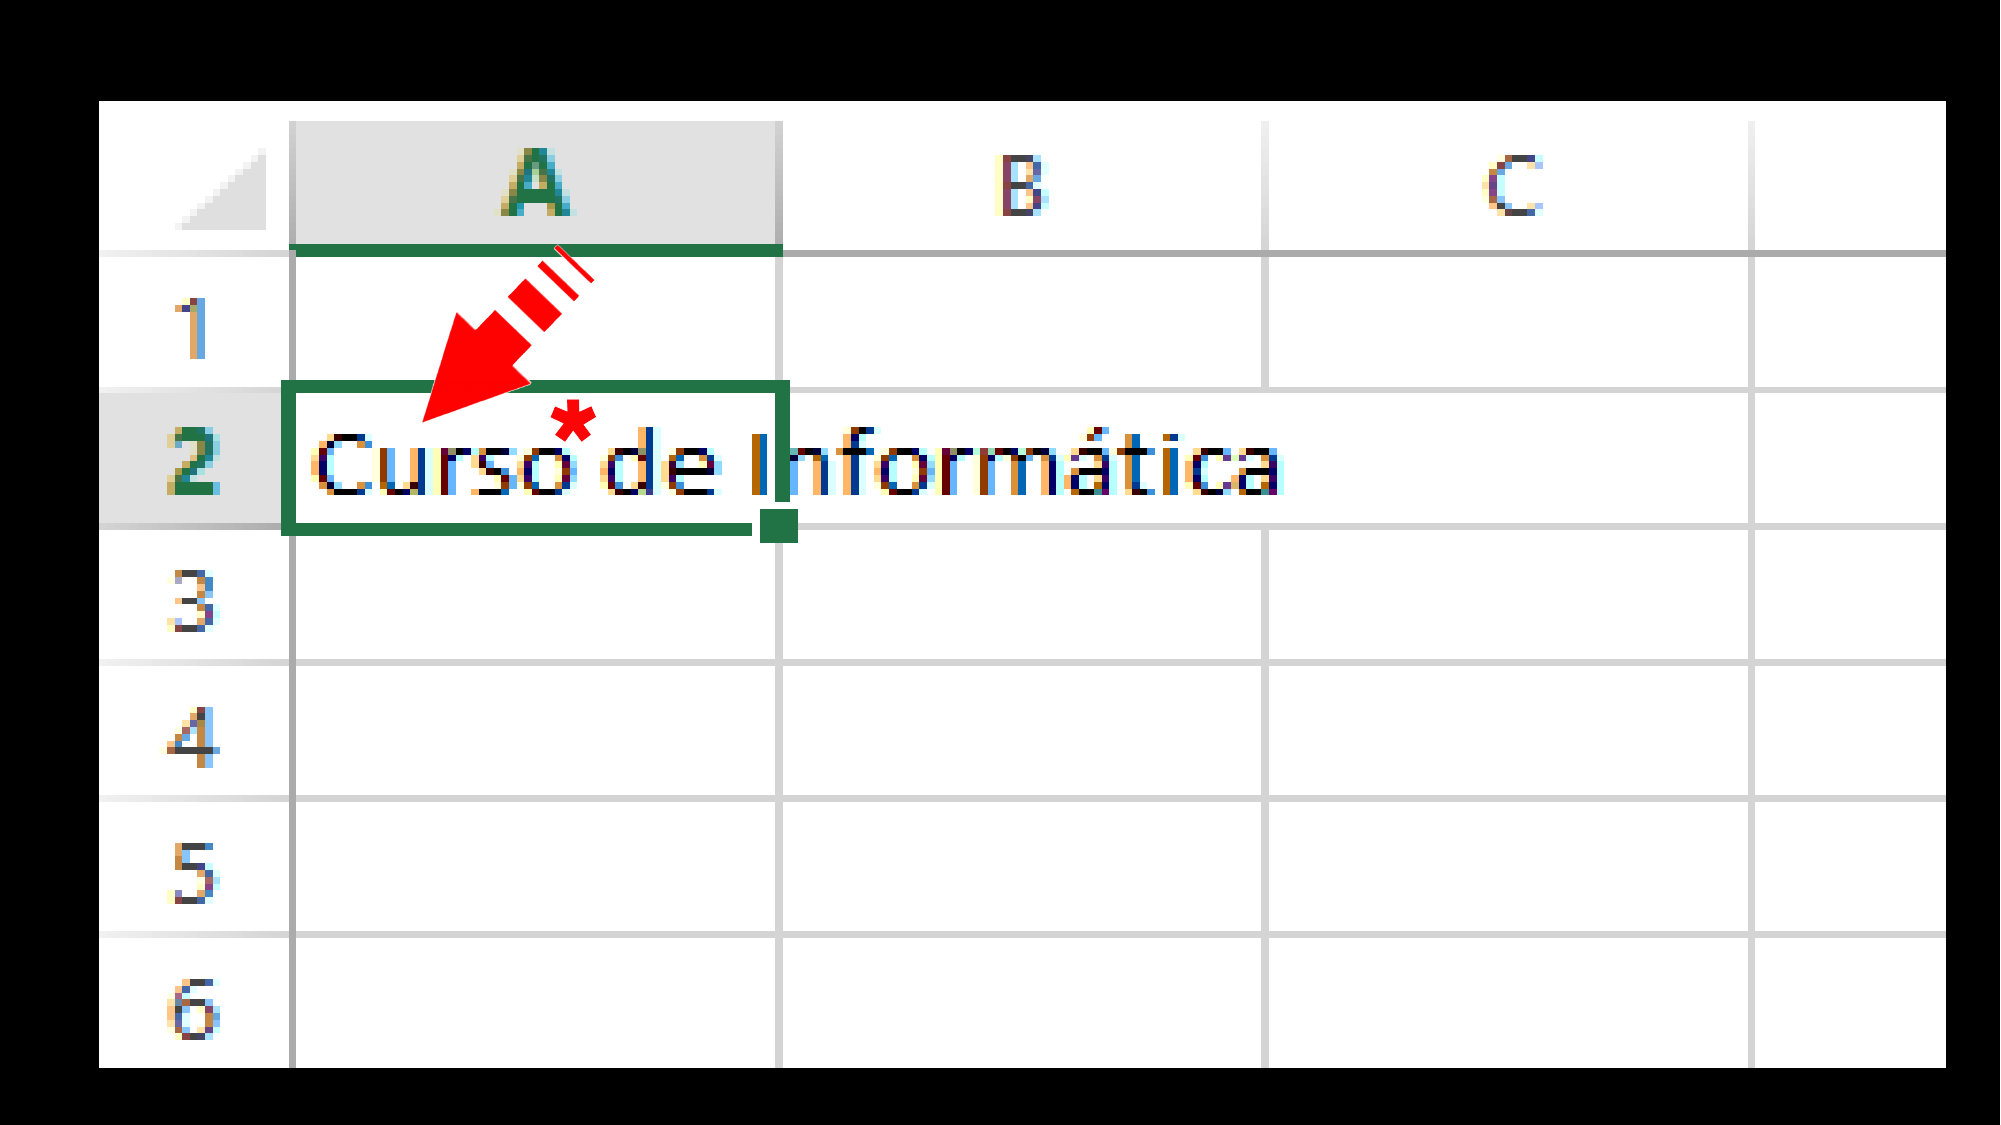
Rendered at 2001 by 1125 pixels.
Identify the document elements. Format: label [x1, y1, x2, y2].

picture [99, 101, 1946, 1068]
